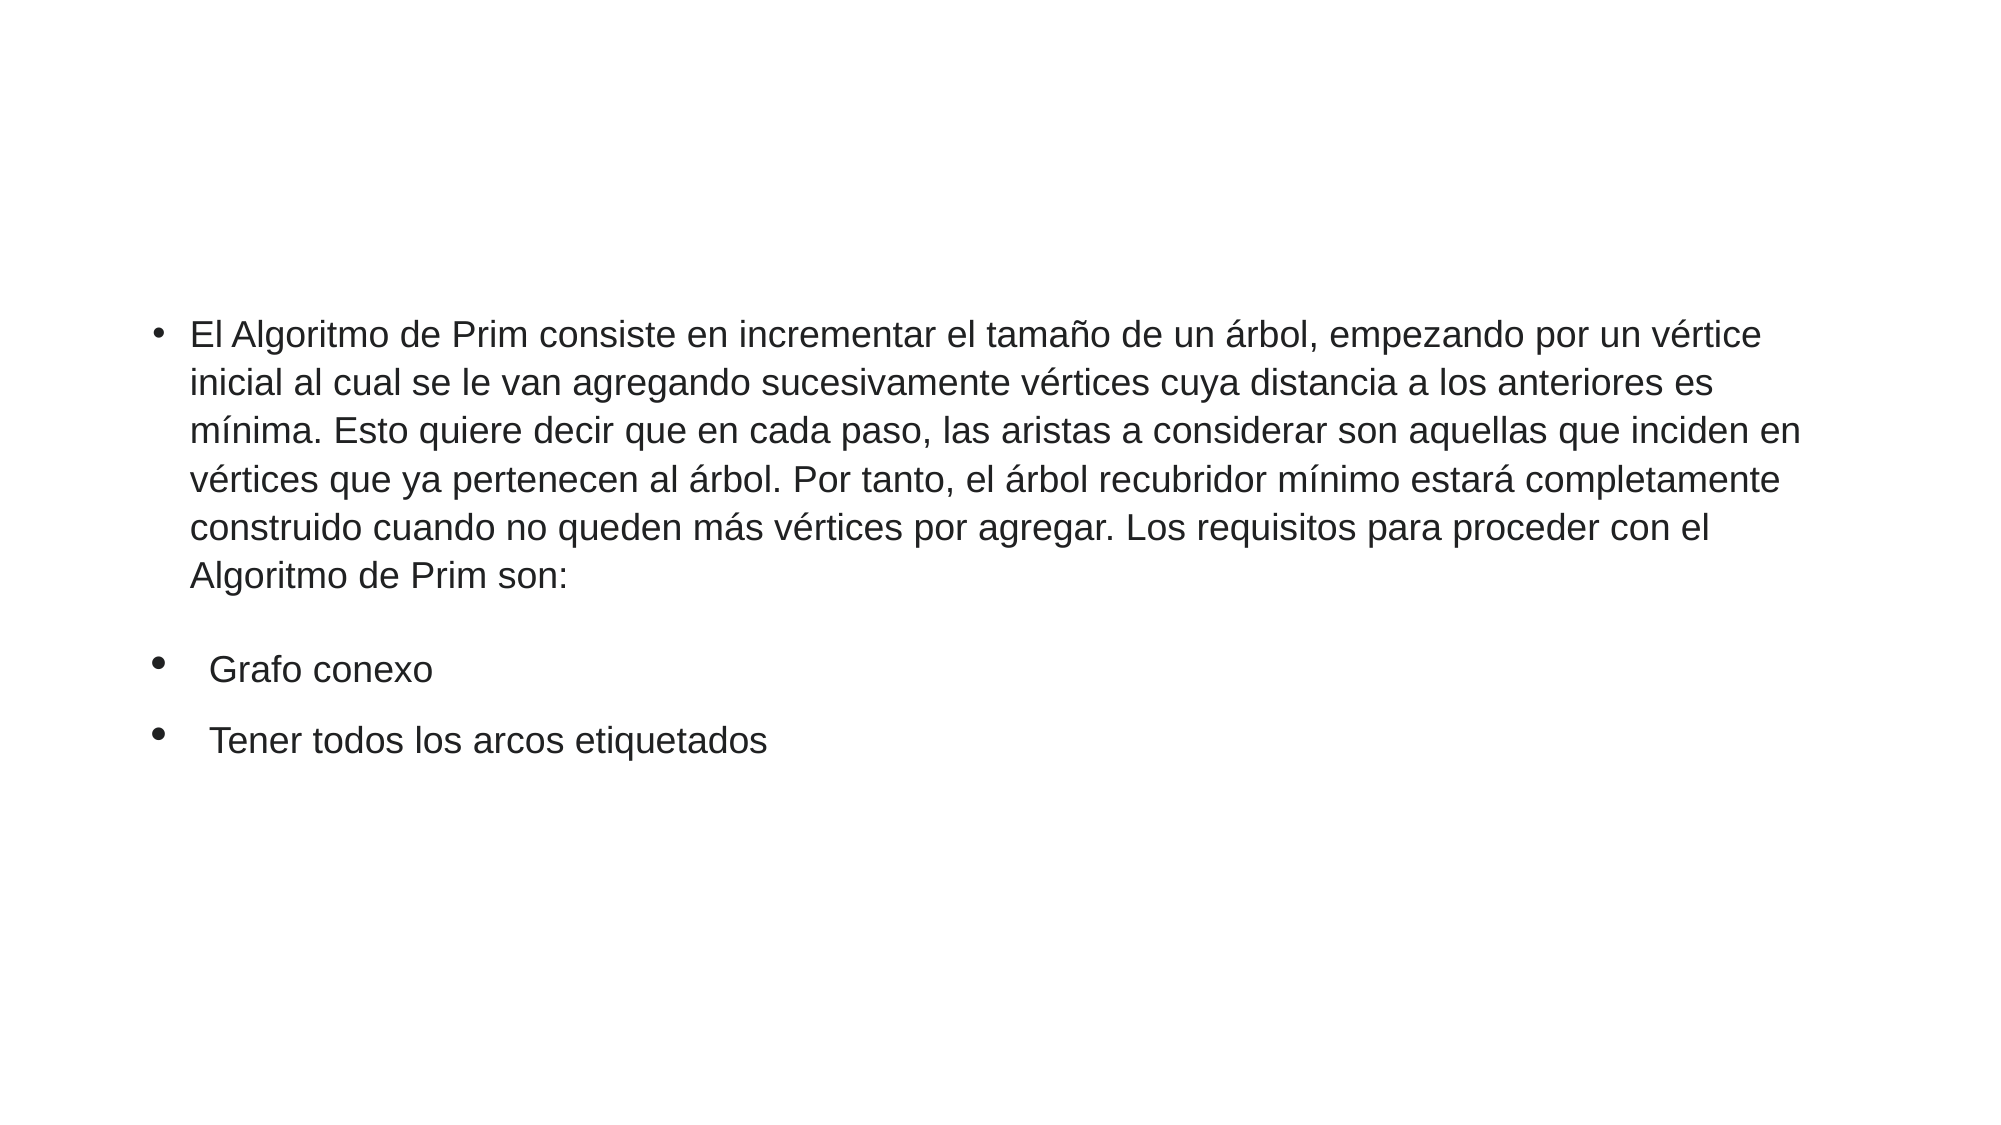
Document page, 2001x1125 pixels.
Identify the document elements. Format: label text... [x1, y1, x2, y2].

list El Algoritmo de Prim consiste en incrementar el tamaño de un árbol, empezando por un vértice inicial al cual se le van agregando sucesivamente vértices cuya distancia a los anteriores es mínima. Esto quiere decir que en cada paso, las aristas a considerar son aquellas que inciden en vértices que ya pertenecen al árbol. Por tanto, el árbol recubridor mínimo estará completamente construido cuando no queden más vértices por agregar. Los requisitos para proceder con el Algoritmo de Prim son: Grafo conexo Tener todos los arcos etiquetados [137, 299, 1863, 1014]
